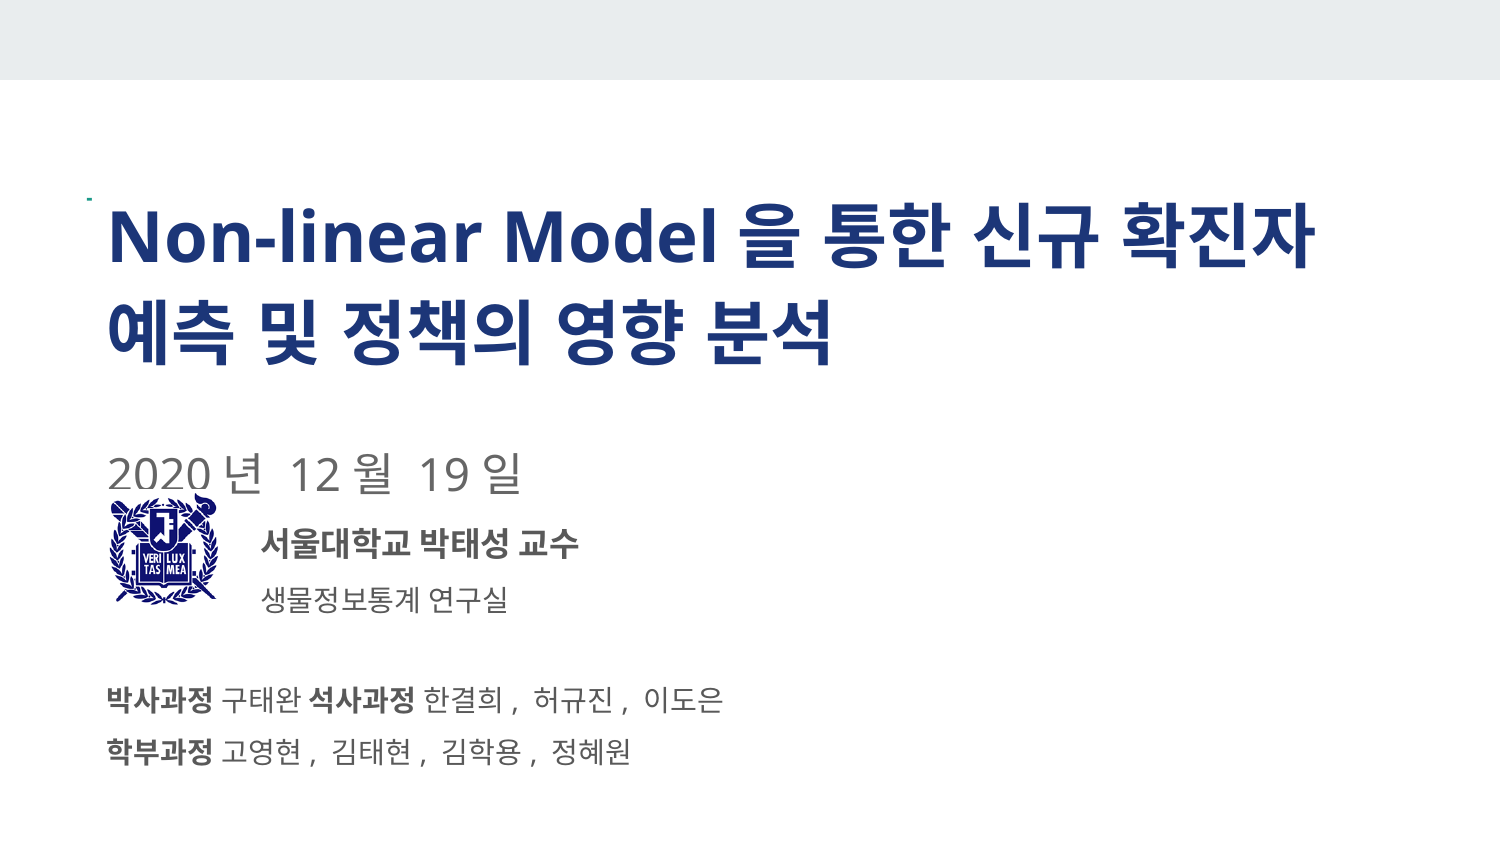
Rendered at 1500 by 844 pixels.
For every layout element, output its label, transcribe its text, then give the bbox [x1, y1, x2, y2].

text_box 서울대학교 박태성 교수 생물정보통계 연구실 [245, 474, 738, 624]
title Non-linear Model을 통한 신규 확진자 예측 및 정책의 영향 분석 2020년 12월 19일 [91, 163, 1353, 437]
subtitle 박사과정 구태완 석사과정 한결희, 허규진, 이도은 학부과정 고영현, 김태현, 김학용, 정혜원 [91, 649, 873, 780]
picture [103, 489, 225, 609]
